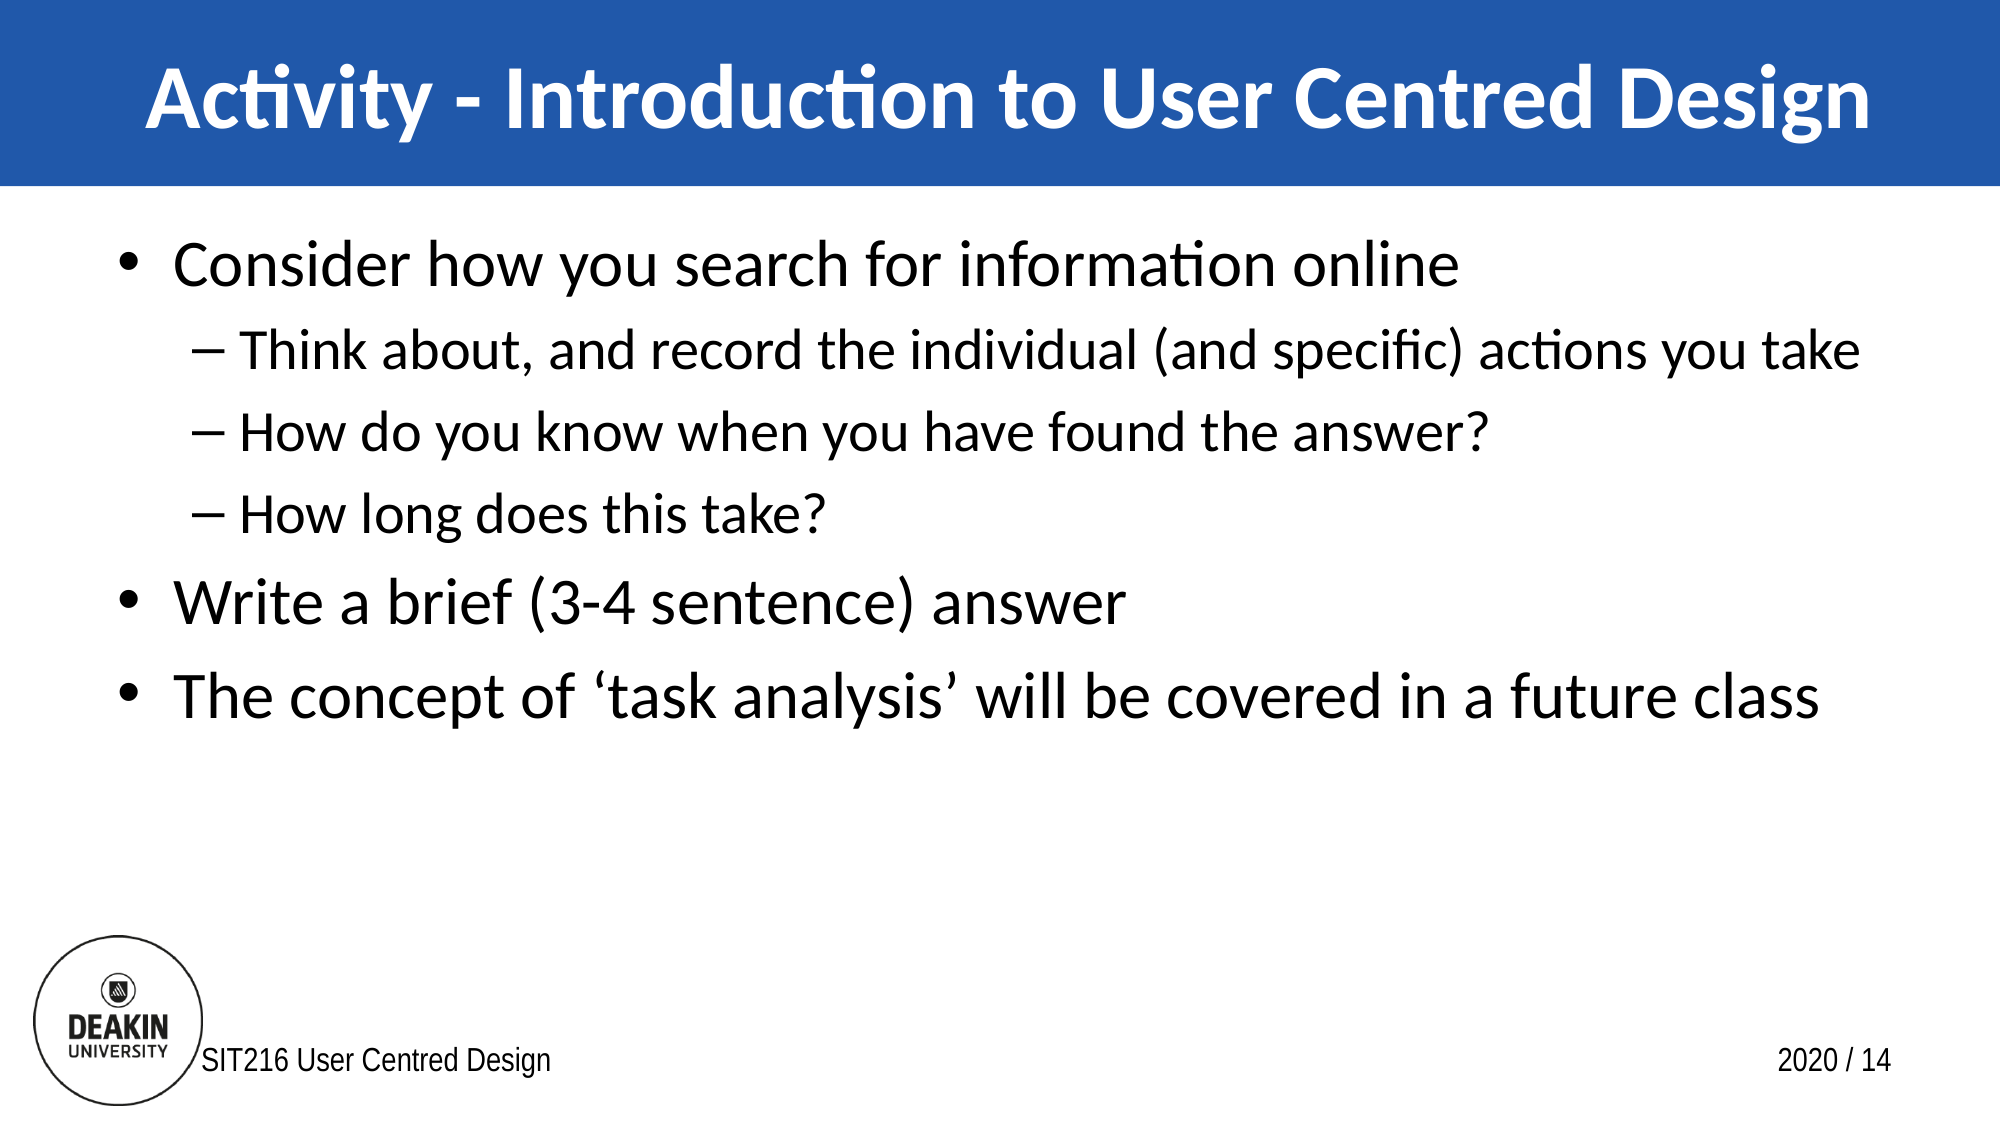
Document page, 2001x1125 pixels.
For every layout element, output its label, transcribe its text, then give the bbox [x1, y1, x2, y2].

title Activity - Introduction to User Centred Design [0, 0, 2000, 187]
picture [33, 935, 203, 1106]
list Consider how you search for information online Think about, and record the individual (and specific) actions you take How do you know when you have found the answer? How long does this take? Write a brief (3-4 sentence) answer The concept of ‘task analysis’ will be covered in a future class [102, 212, 1898, 1005]
